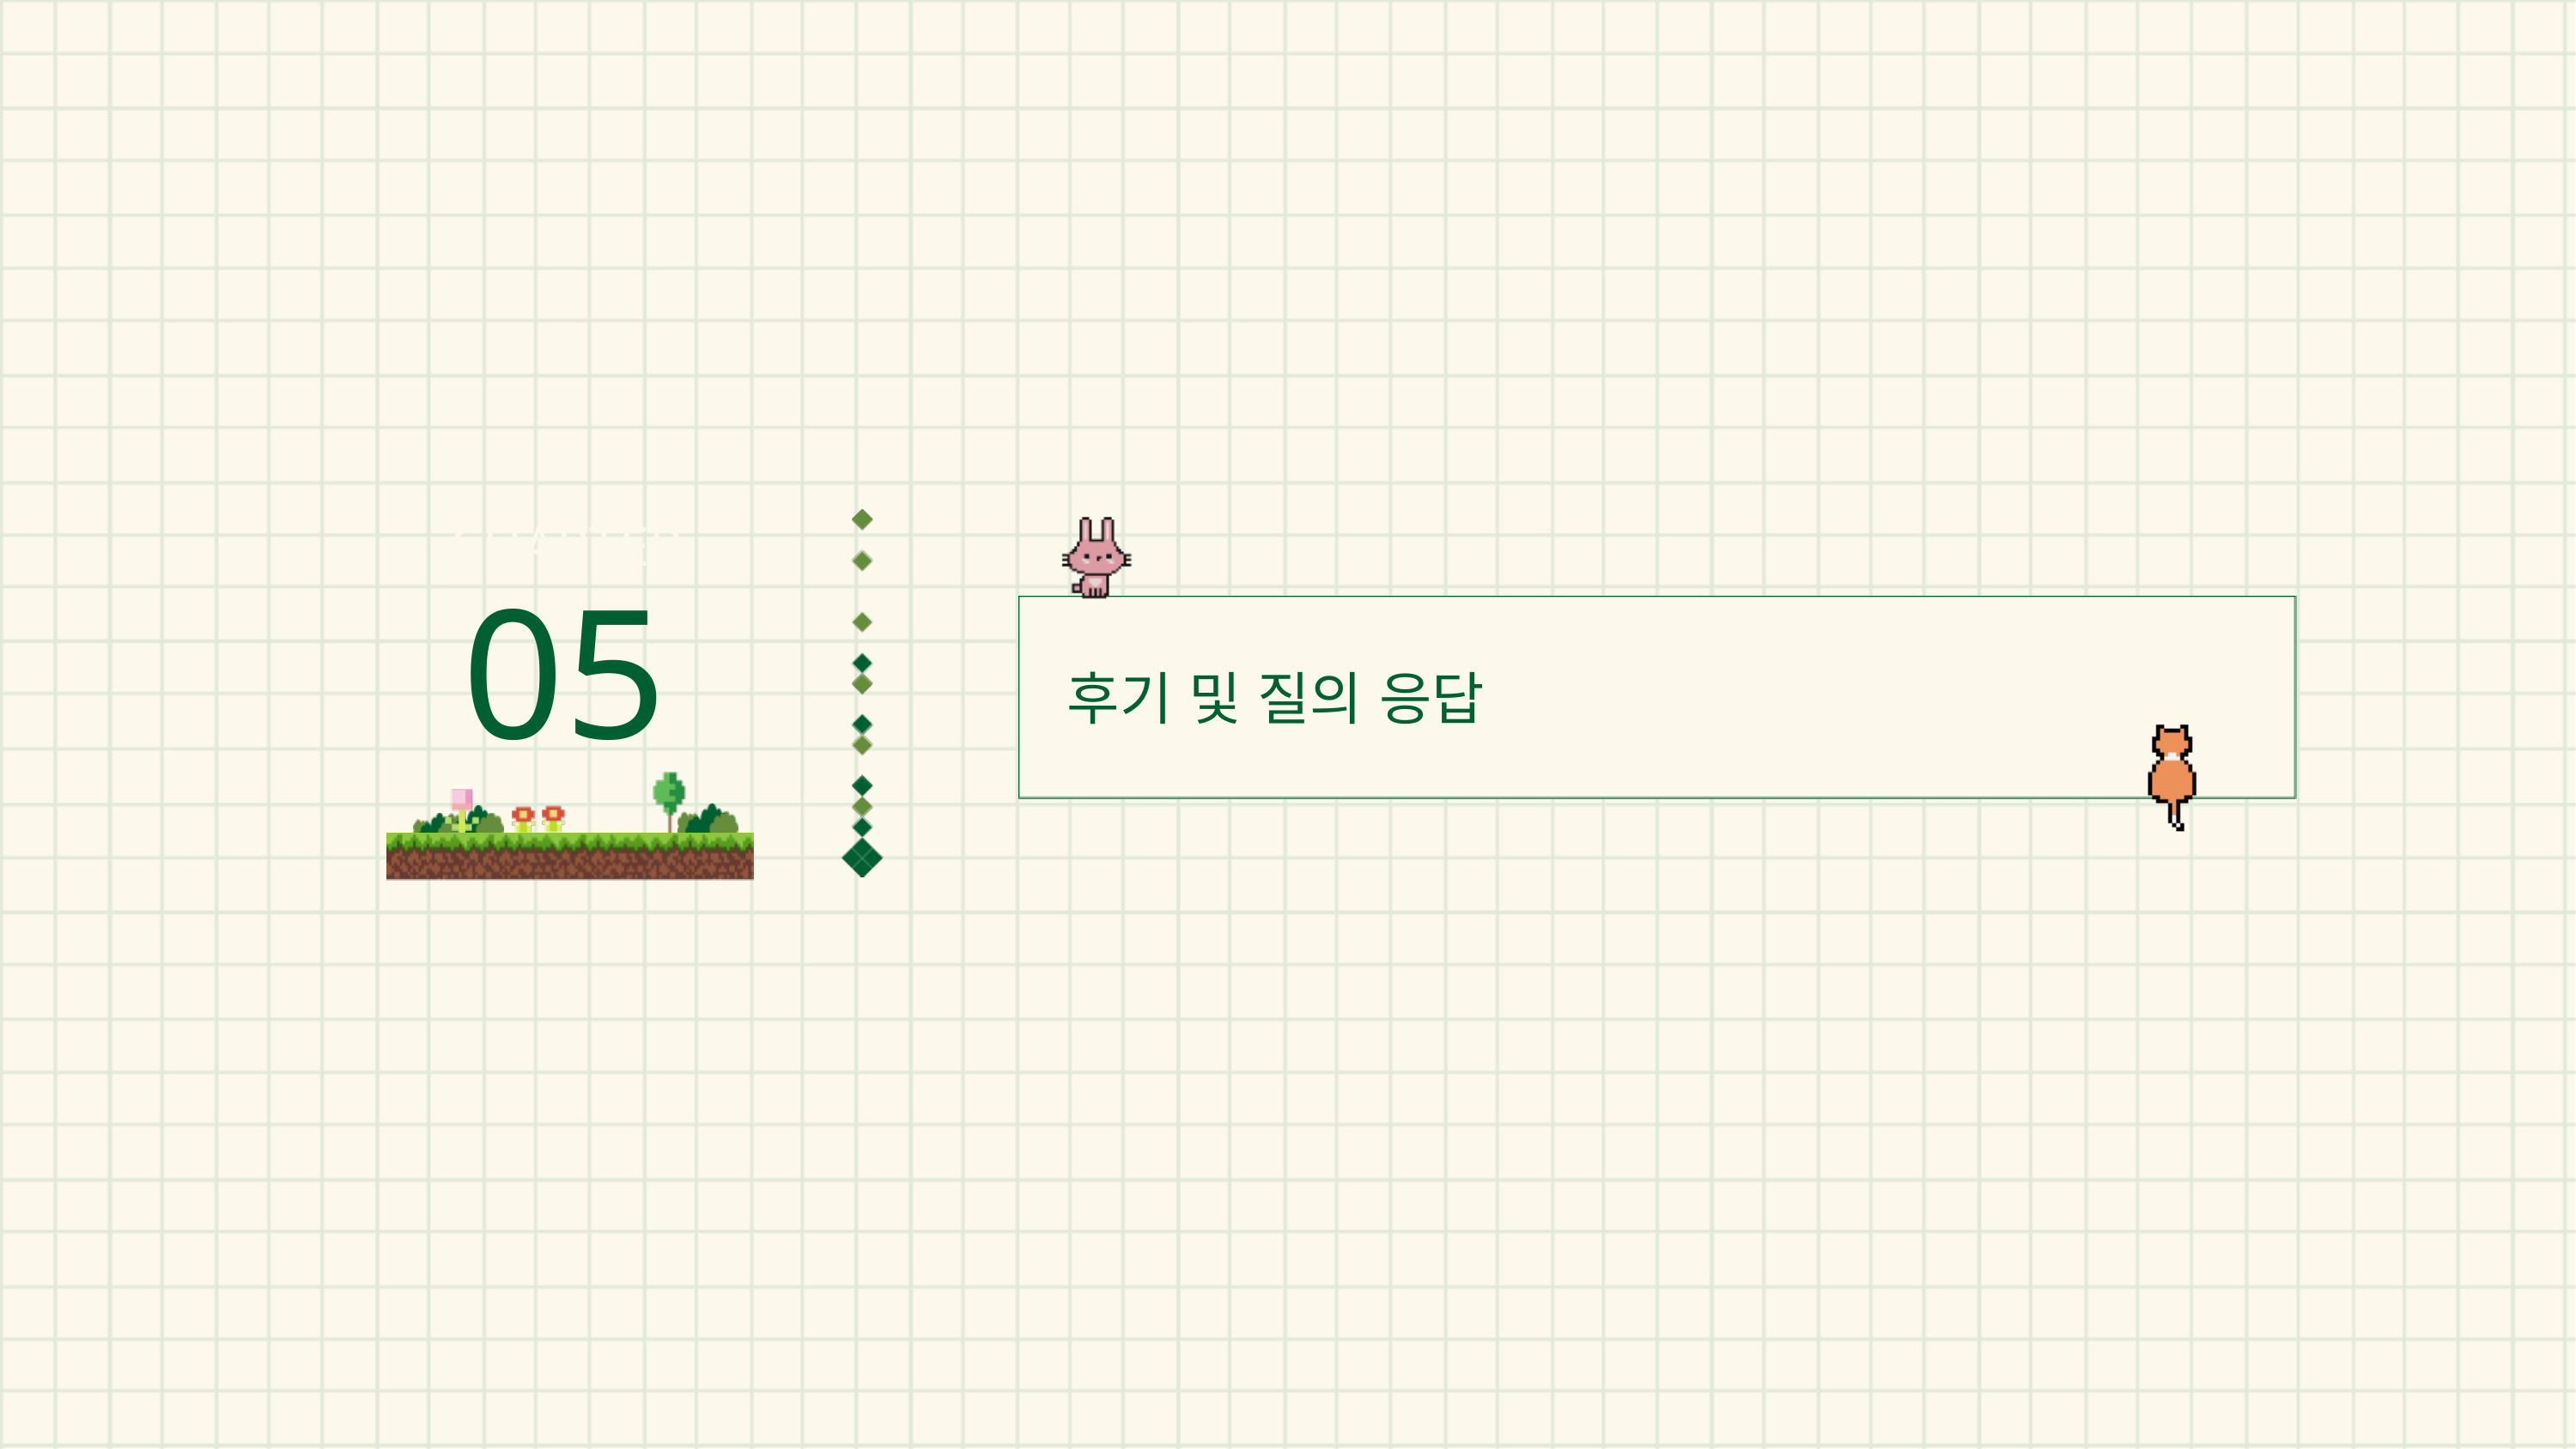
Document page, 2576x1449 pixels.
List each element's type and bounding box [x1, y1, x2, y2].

text_box [0, 0, 2576, 1449]
